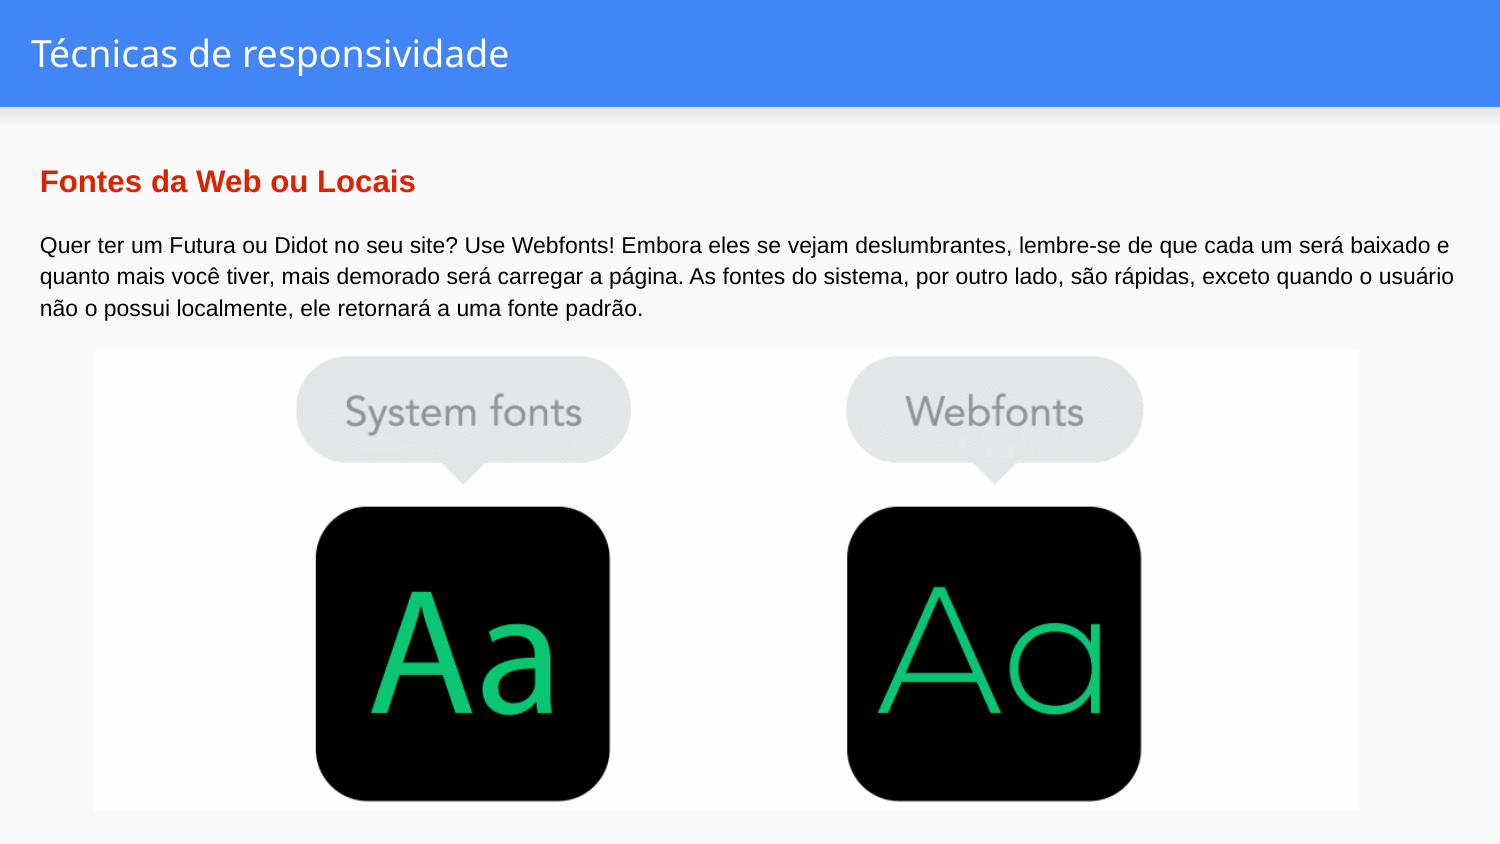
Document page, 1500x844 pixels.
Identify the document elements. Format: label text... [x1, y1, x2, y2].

title Técnicas de responsividade [16, 2, 1464, 102]
text_box Fontes da Web ou Locais Quer ter um Futura ou Didot no seu site? Use Webfonts! Embora eles se vejam deslumbrantes, lembre-se de que cada um será baixado e quanto mais você tiver, mais demorado será carregar a página. As fontes do sistema, por outro lado, são rápidas, exceto quando o usuário não o possui localmente, ele retornará a uma fonte padrão. [24, 141, 1500, 336]
picture [94, 350, 1360, 811]
